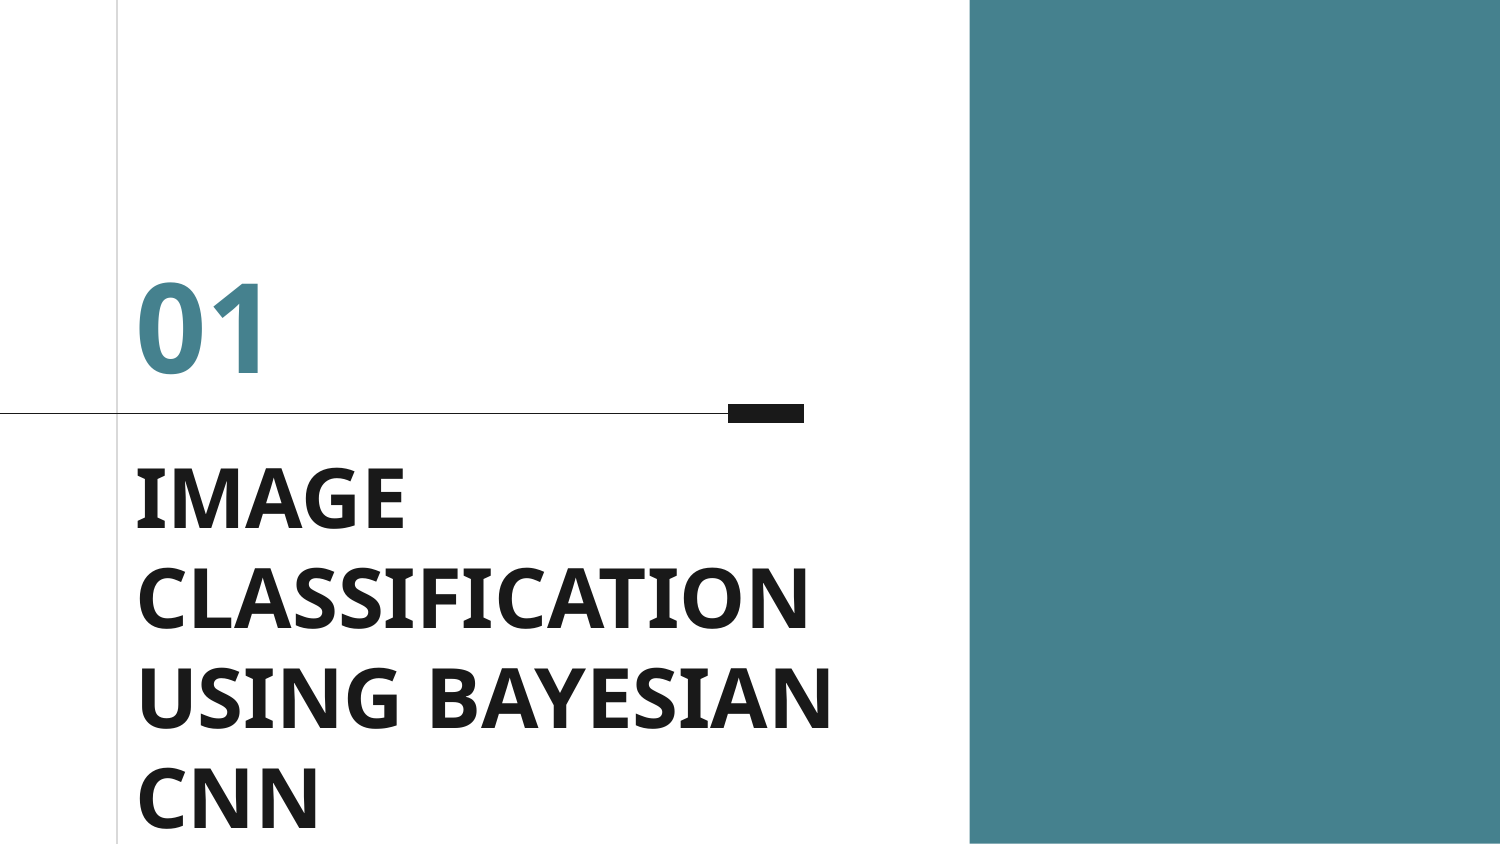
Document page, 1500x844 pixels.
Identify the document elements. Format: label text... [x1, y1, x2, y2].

title 01 [120, 275, 332, 412]
title IMAGE CLASSIFICATION USING BAYESIAN CNN [120, 430, 966, 569]
